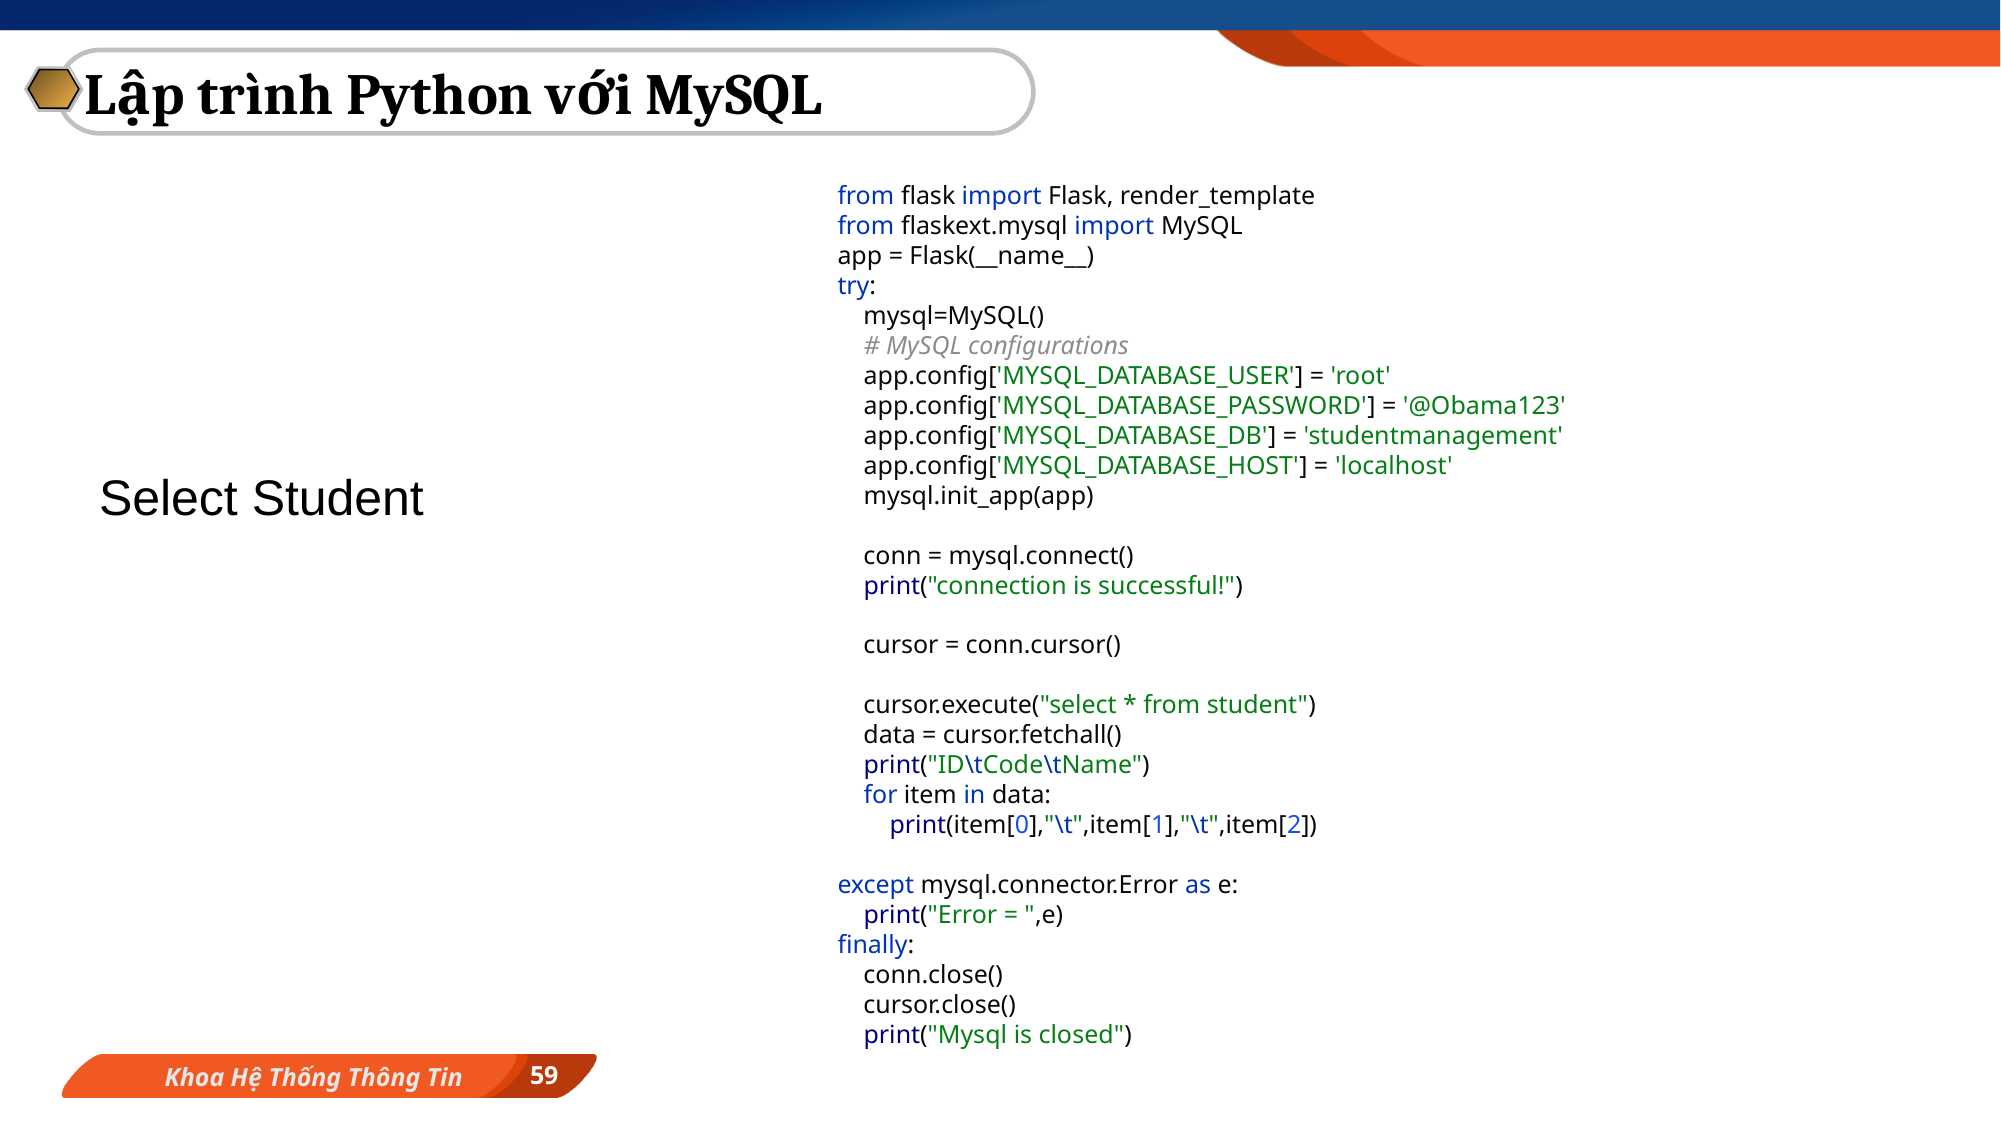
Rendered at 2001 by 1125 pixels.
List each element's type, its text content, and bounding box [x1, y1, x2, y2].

text_box from flask import Flask, render_template from flaskext.mysql import MySQL app = Flask(__name__) try: mysql=MySQL() # MySQL configurations app.config['MYSQL_DATABASE_USER'] = 'root' app.config['MYSQL_DATABASE_PASSWORD'] = '@Obama123' app.config['MYSQL_DATABASE_DB'] = 'studentmanagement' app.config['MYSQL_DATABASE_HOST'] = 'localhost' mysql.init_app(app) conn = mysql.connect() print("connection is successful!") cursor = conn.cursor() cursor.execute("select * from student") data = cursor.fetchall() print("ID\tCode\tName") for item in data: print(item[0],"\t",item[1],"\t",item[2]) except mysql.connector.Error as e: print("Error = ",e) finally: conn.close() cursor.close() print("Mysql is closed") [822, 172, 1582, 1056]
footer Khoa Hệ Thống Thông Tin [119, 1054, 508, 1098]
text_box Select Student [84, 457, 440, 533]
slide_number 59 [508, 1046, 574, 1106]
picture [0, 0, 2001, 71]
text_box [24, 49, 1034, 134]
picture [34, 1017, 624, 1125]
